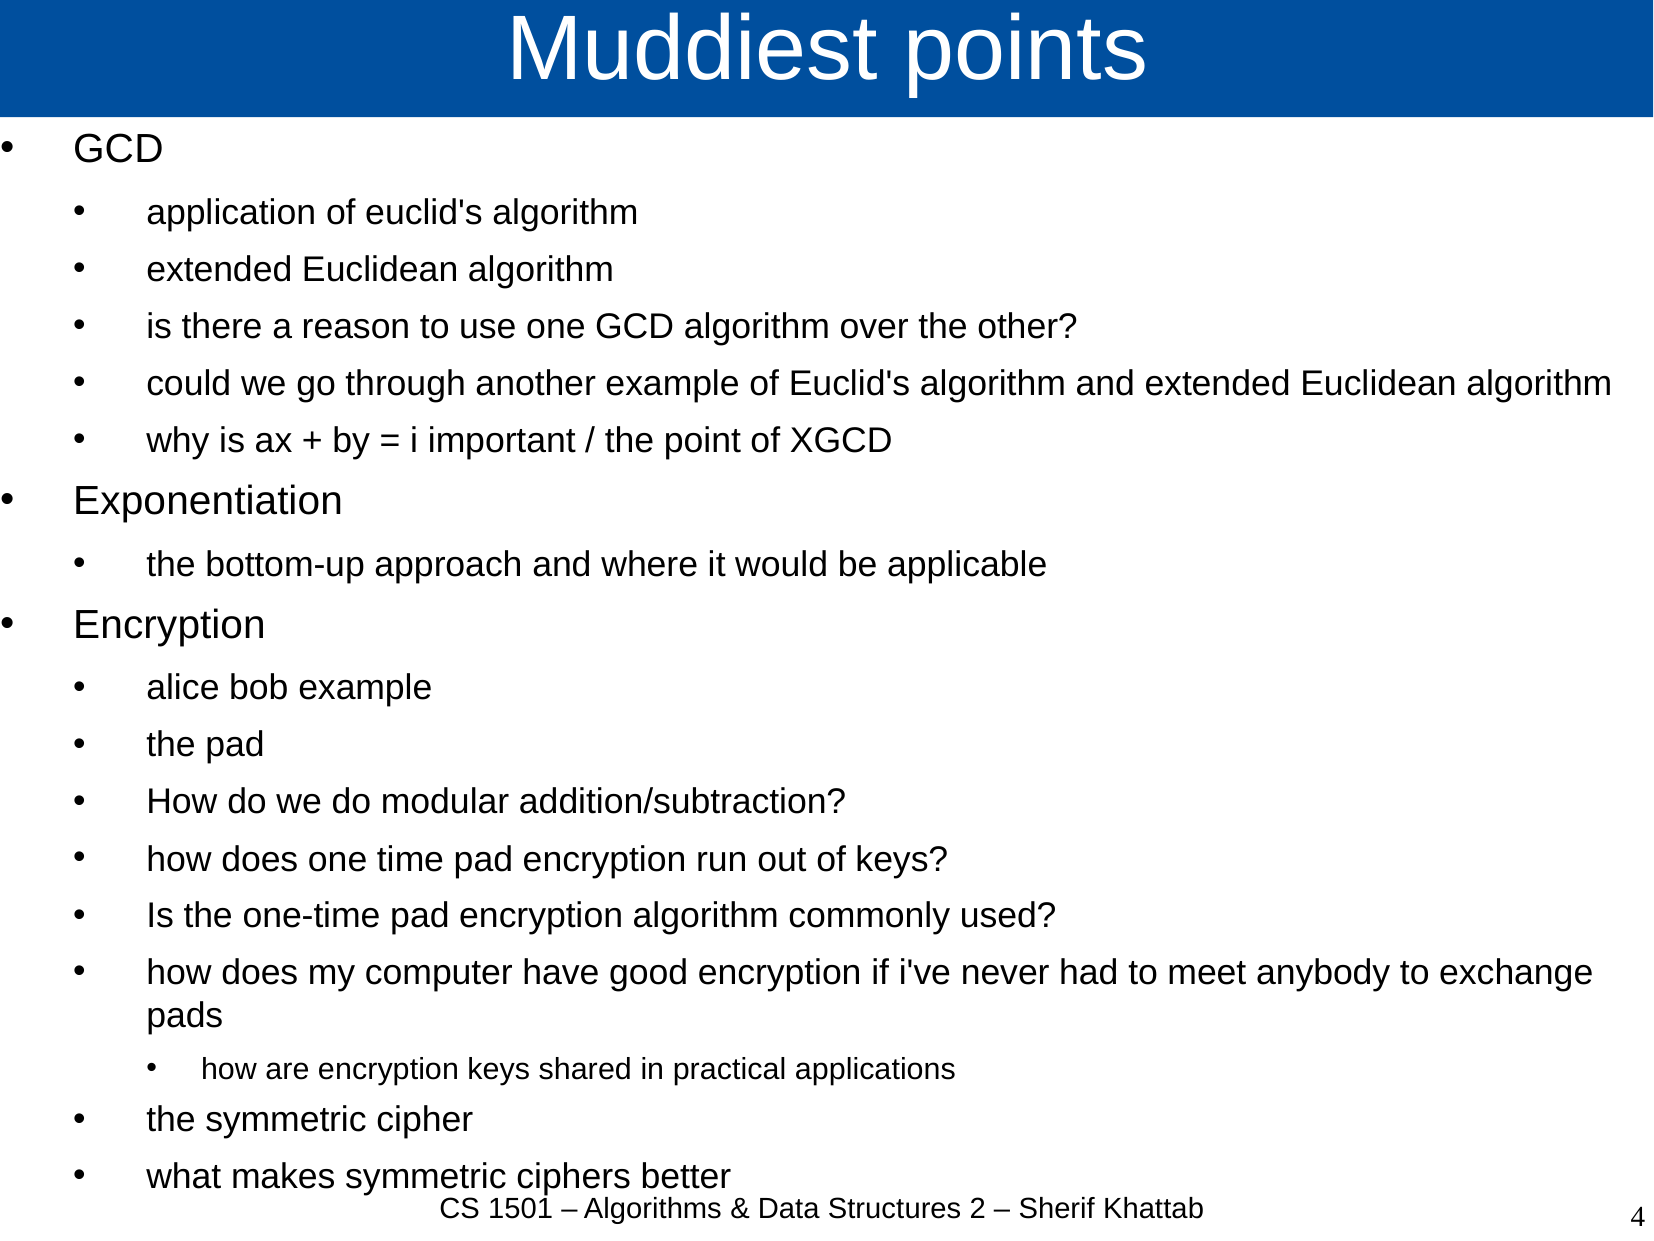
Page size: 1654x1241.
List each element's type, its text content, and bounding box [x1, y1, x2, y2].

slide_number 4 [1265, 1199, 1646, 1241]
footer CS 1501 – Algorithms & Data Structures 2 – Sherif Khattab [407, 1191, 1238, 1241]
title Muddiest points [0, 0, 1654, 118]
list GCD application of euclid's algorithm extended Euclidean algorithm is there a reason to use one GCD algorithm over the other? could we go through another example of Euclid's algorithm and extended Euclidean algorithm why is ax + by = i important / the point of XGCD Exponentiation the bottom-up approach and where it would be applicable Encryption alice bob example the pad How do we do modular addition/subtraction? how does one time pad encryption run out of keys? Is the one-time pad encryption algorithm commonly used? how does my computer have good encryption if i've never had to meet anybody to exchange pads how are encryption keys shared in practical applications the symmetric cipher what makes symmetric ciphers better [0, 122, 1654, 1199]
